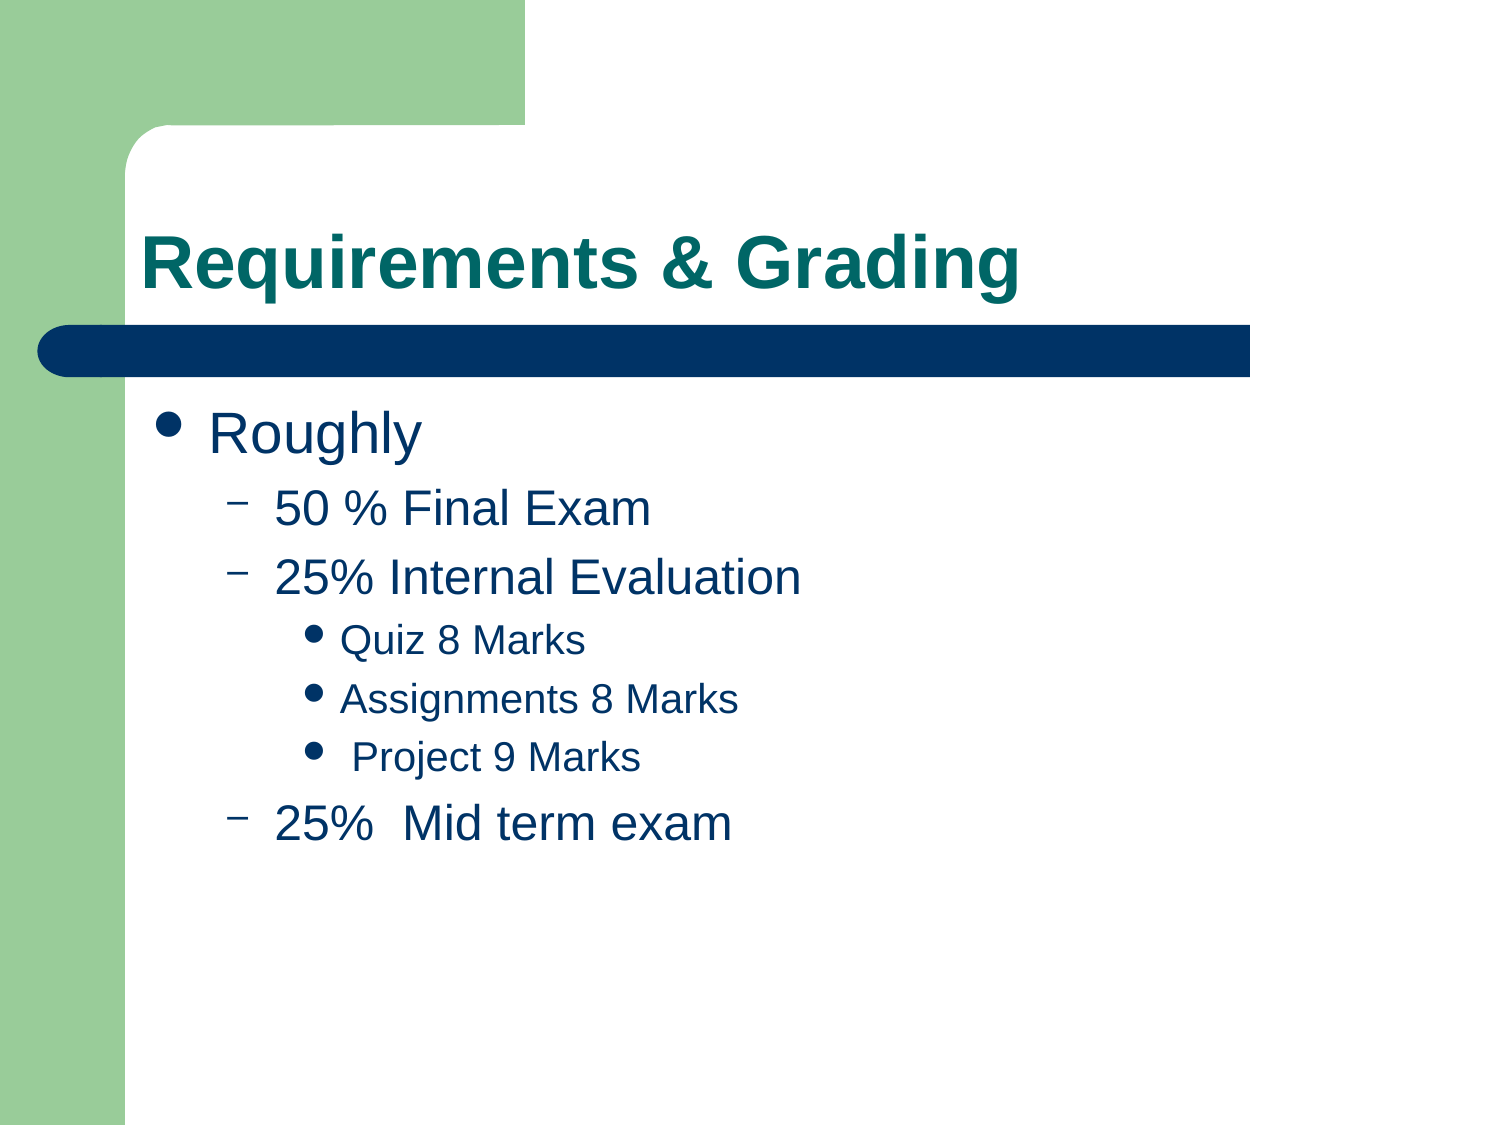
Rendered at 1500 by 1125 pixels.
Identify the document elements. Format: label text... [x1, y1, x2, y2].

title Requirements & Grading [125, 125, 1425, 313]
list Roughly 50 % Final Exam 25% Internal Evaluation Quiz 8 Marks Assignments 8 Marks Project 9 Marks 25% Mid term exam [137, 387, 1400, 999]
